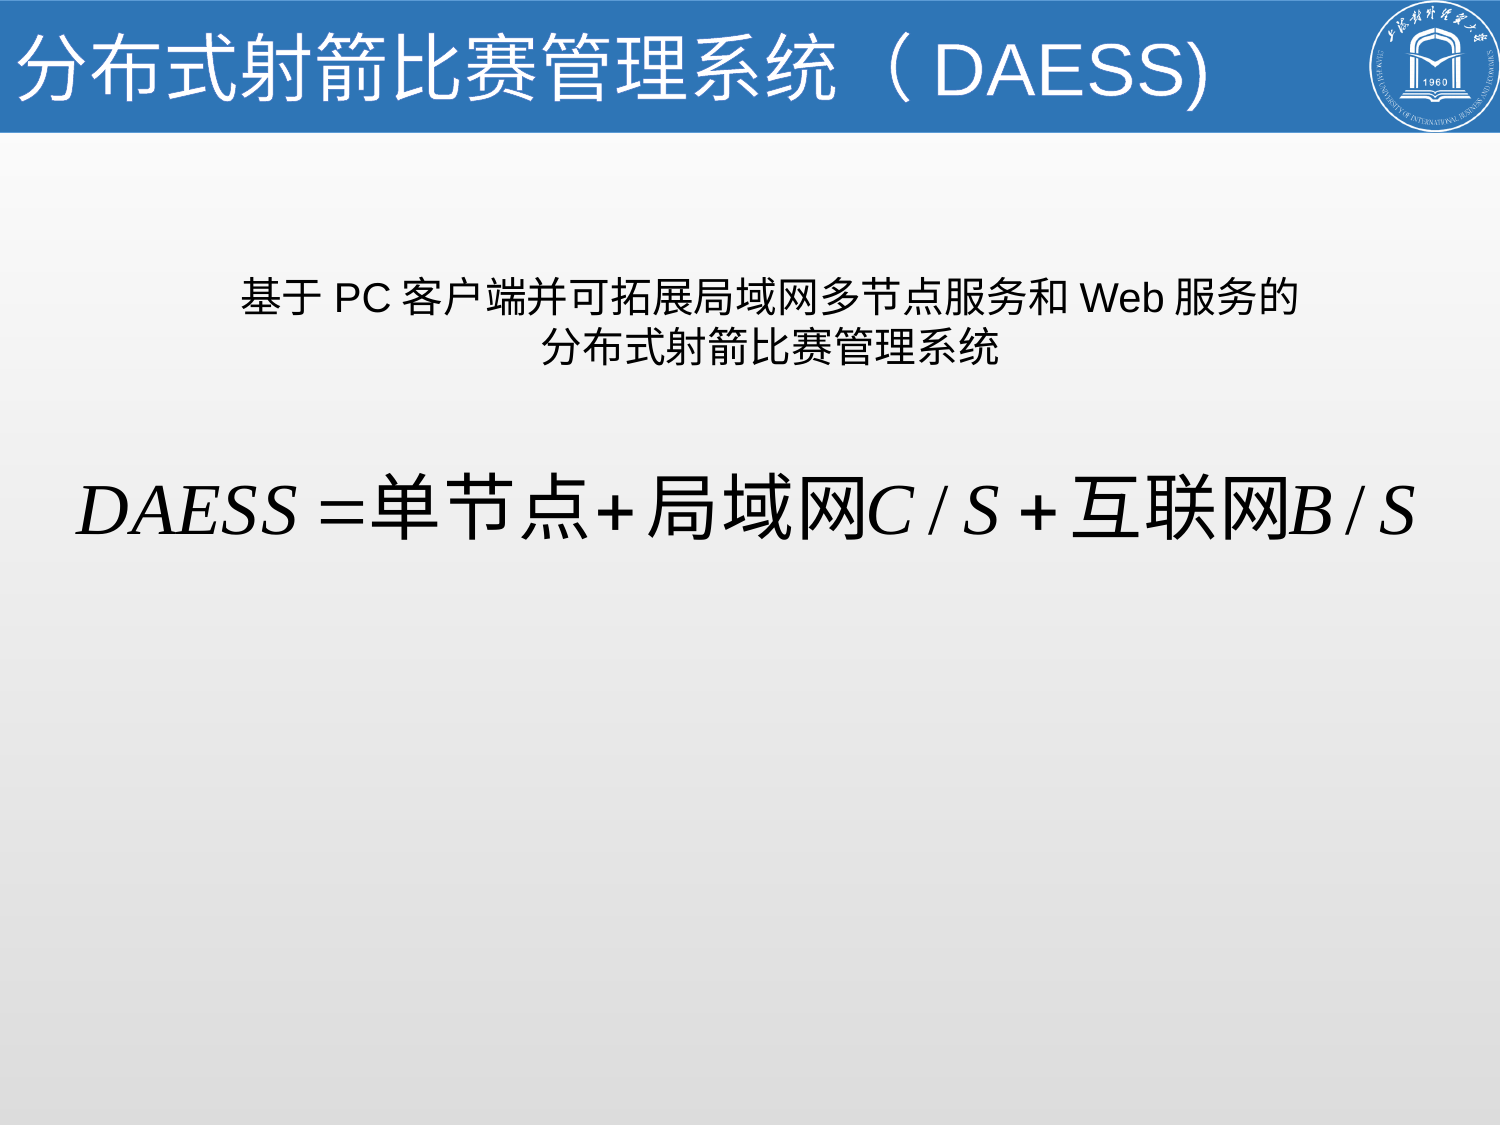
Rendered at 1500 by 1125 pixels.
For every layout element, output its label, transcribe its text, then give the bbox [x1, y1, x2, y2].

text_box 基于PC客户端并可拓展局域网多节点服务和Web服务的 分布式射箭比赛管理系统 [18, 263, 1500, 379]
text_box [62, 457, 1438, 677]
text_box [0, 0, 1368, 133]
picture [1368, 0, 1500, 133]
text_box 分布式射箭比赛管理系统（DAESS) [0, 13, 1279, 118]
